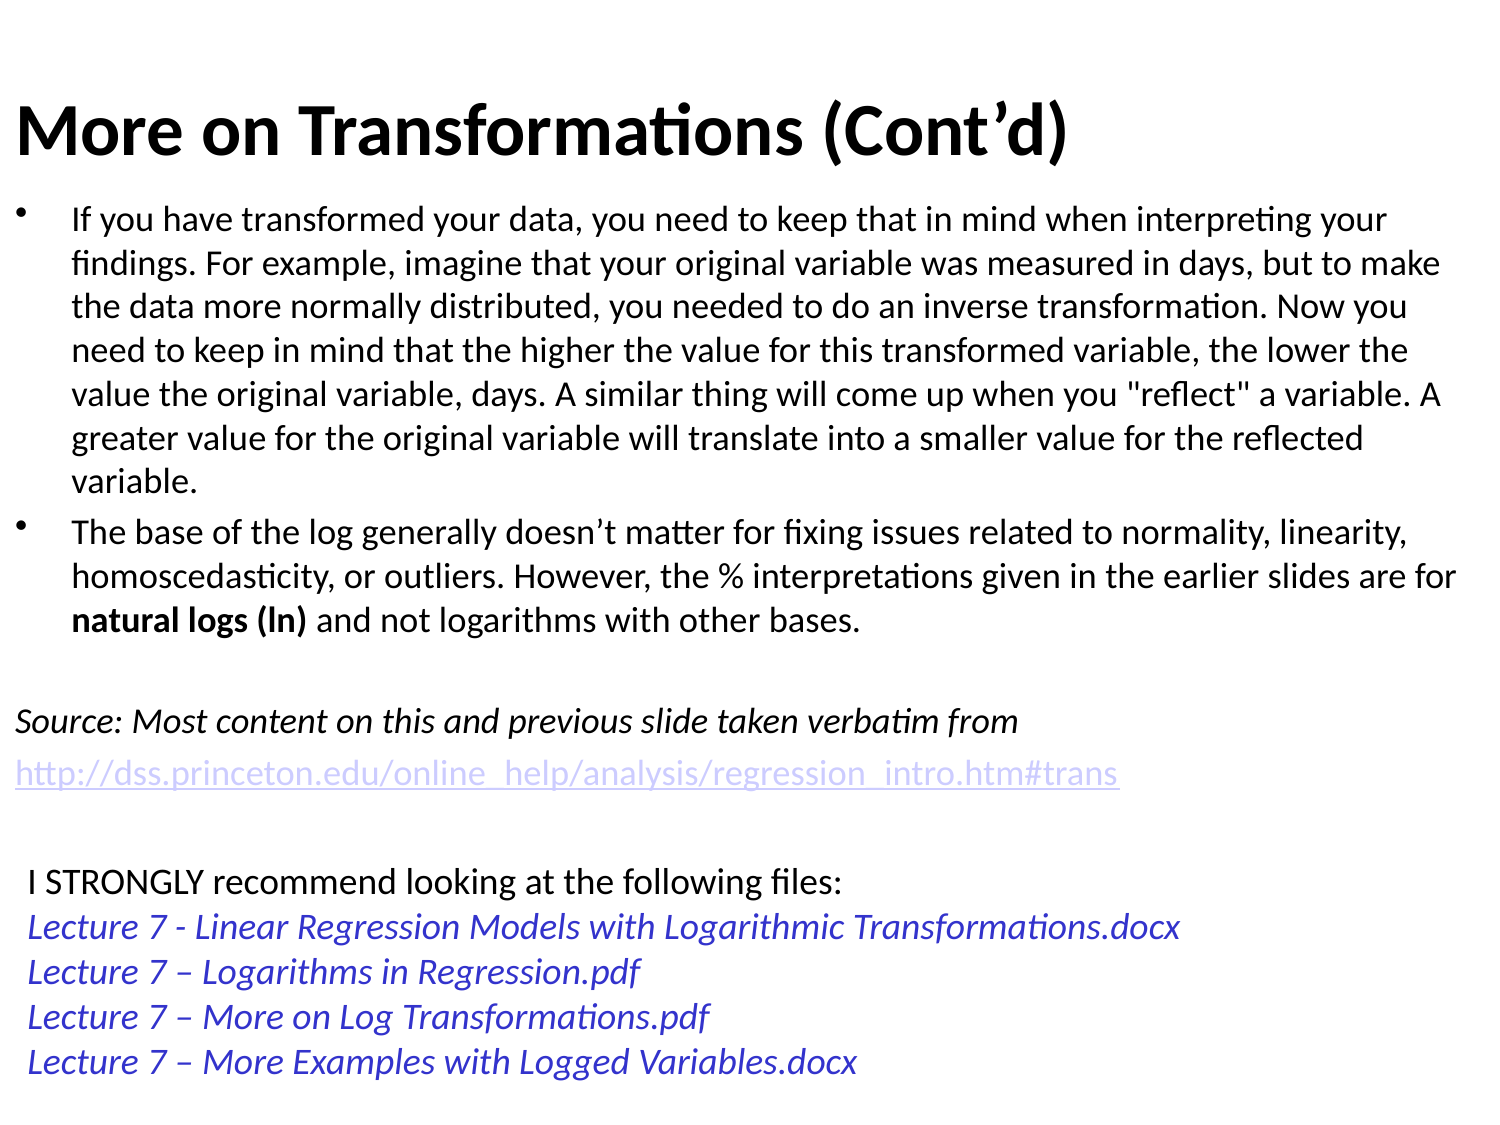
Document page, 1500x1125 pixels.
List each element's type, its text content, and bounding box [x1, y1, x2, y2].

list If you have transformed your data, you need to keep that in mind when interpreting your findings. For example, imagine that your original variable was measured in days, but to make the data more normally distributed, you needed to do an inverse transformation. Now you need to keep in mind that the higher the value for this transformed variable, the lower the value the original variable, days. A similar thing will come up when you "reflect" a variable. A greater value for the original variable will translate into a smaller value for the reflected variable. The base of the log generally doesn’t matter for fixing issues related to normality, linearity, homoscedasticity, or outliers. However, the % interpretations given in the earlier slides are for natural logs (ln) and not logarithms with other bases. Source: Most content on this and previous slide taken verbatim from http://dss.princeton.edu/online_help/analysis/regression_intro.htm#trans [0, 187, 1500, 1088]
title More on Transformations (Cont’d) [0, 62, 1463, 188]
text_box I STRONGLY recommend looking at the following files: Lecture 7 - Linear Regression Models with Logarithmic Transformations.docx Lecture 7 – Logarithms in Regression.pdf Lecture 7 – More on Log Transformations.pdf Lecture 7 – More Examples with Logged Variables.docx [12, 849, 1488, 1090]
